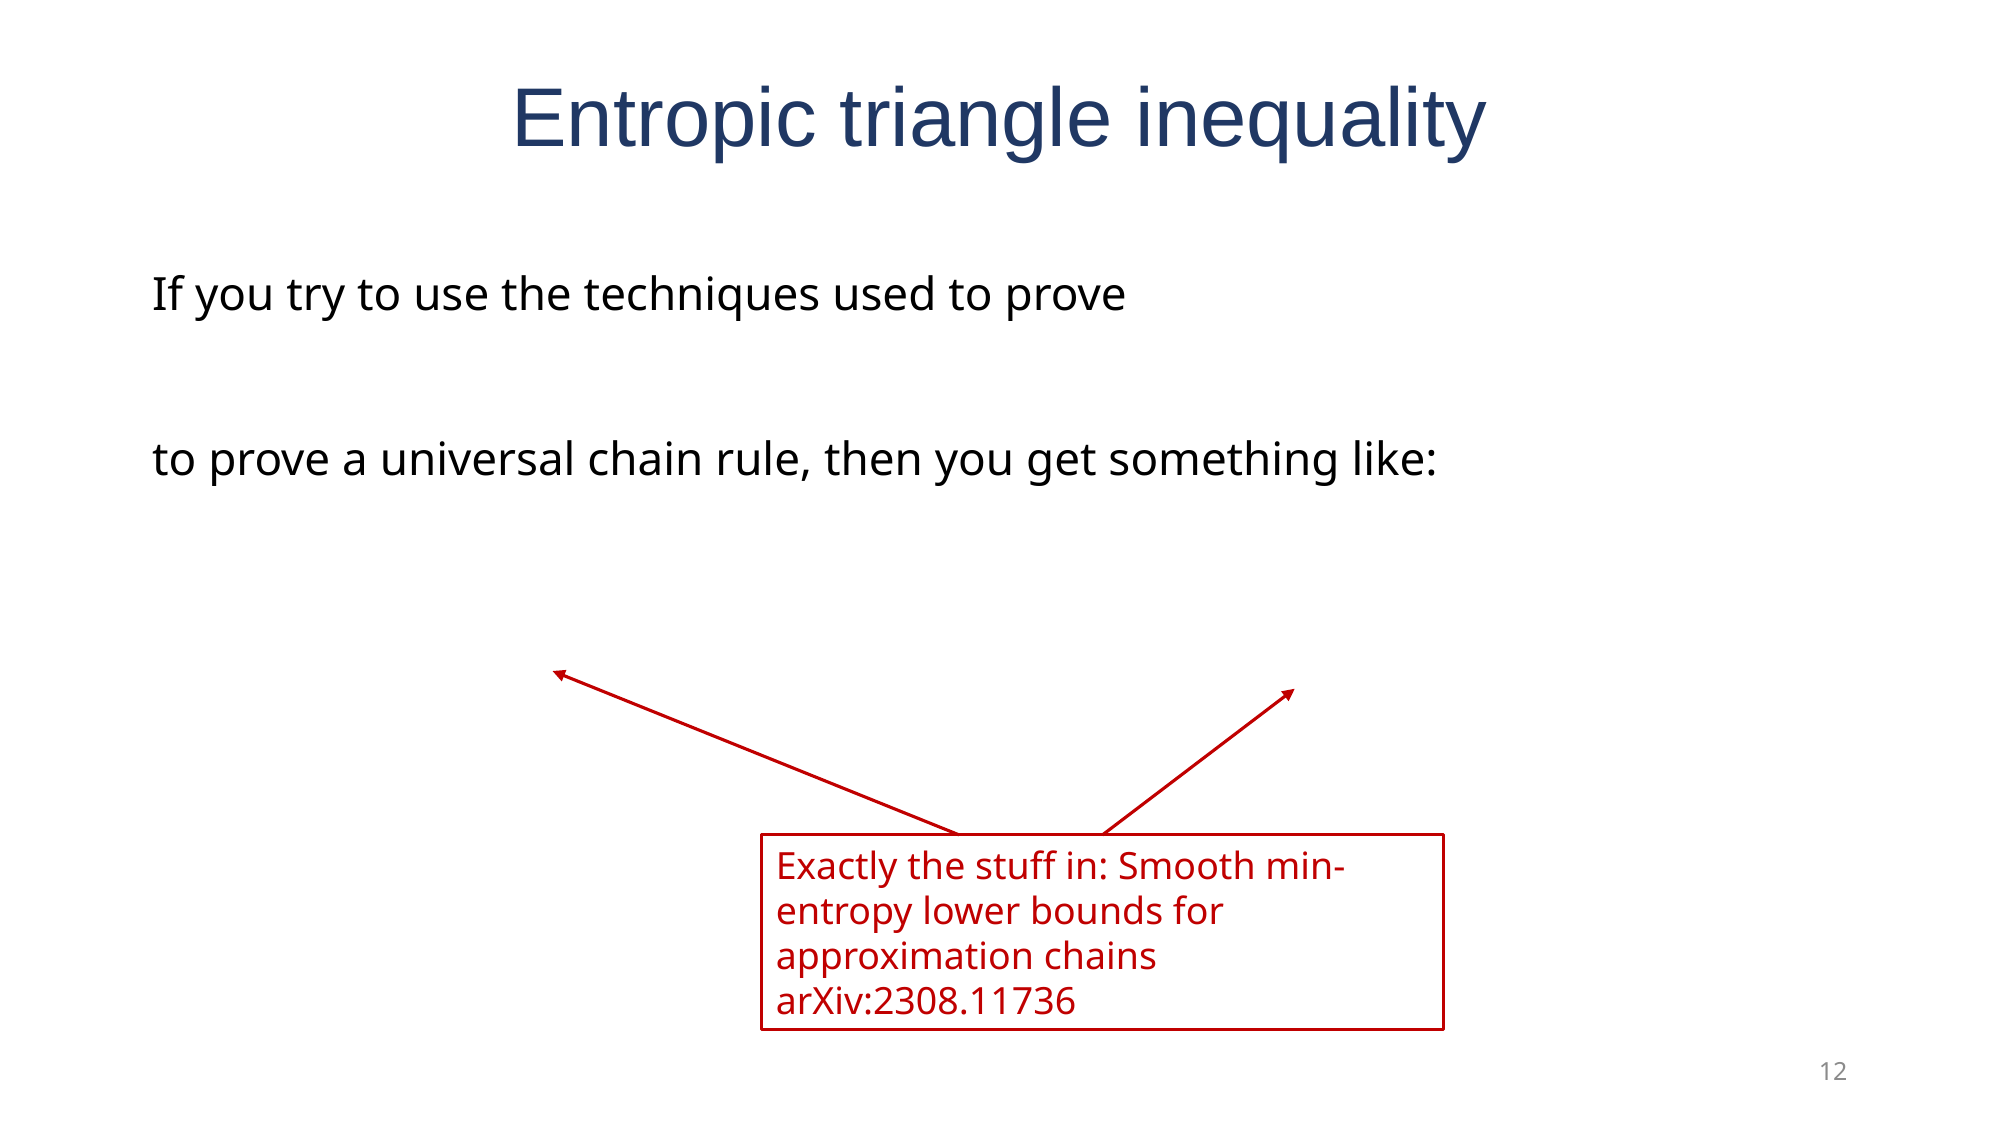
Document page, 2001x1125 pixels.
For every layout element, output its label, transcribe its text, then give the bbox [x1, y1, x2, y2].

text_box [1102, 688, 1295, 835]
text_box Exactly the stuff in: Smooth min-entropy lower bounds for approximation chains arXiv:2308.11736 [761, 834, 1444, 1030]
text_box Entropic triangle inequality [137, 59, 1863, 180]
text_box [552, 671, 960, 835]
slide_number 12 [1412, 1042, 1863, 1103]
